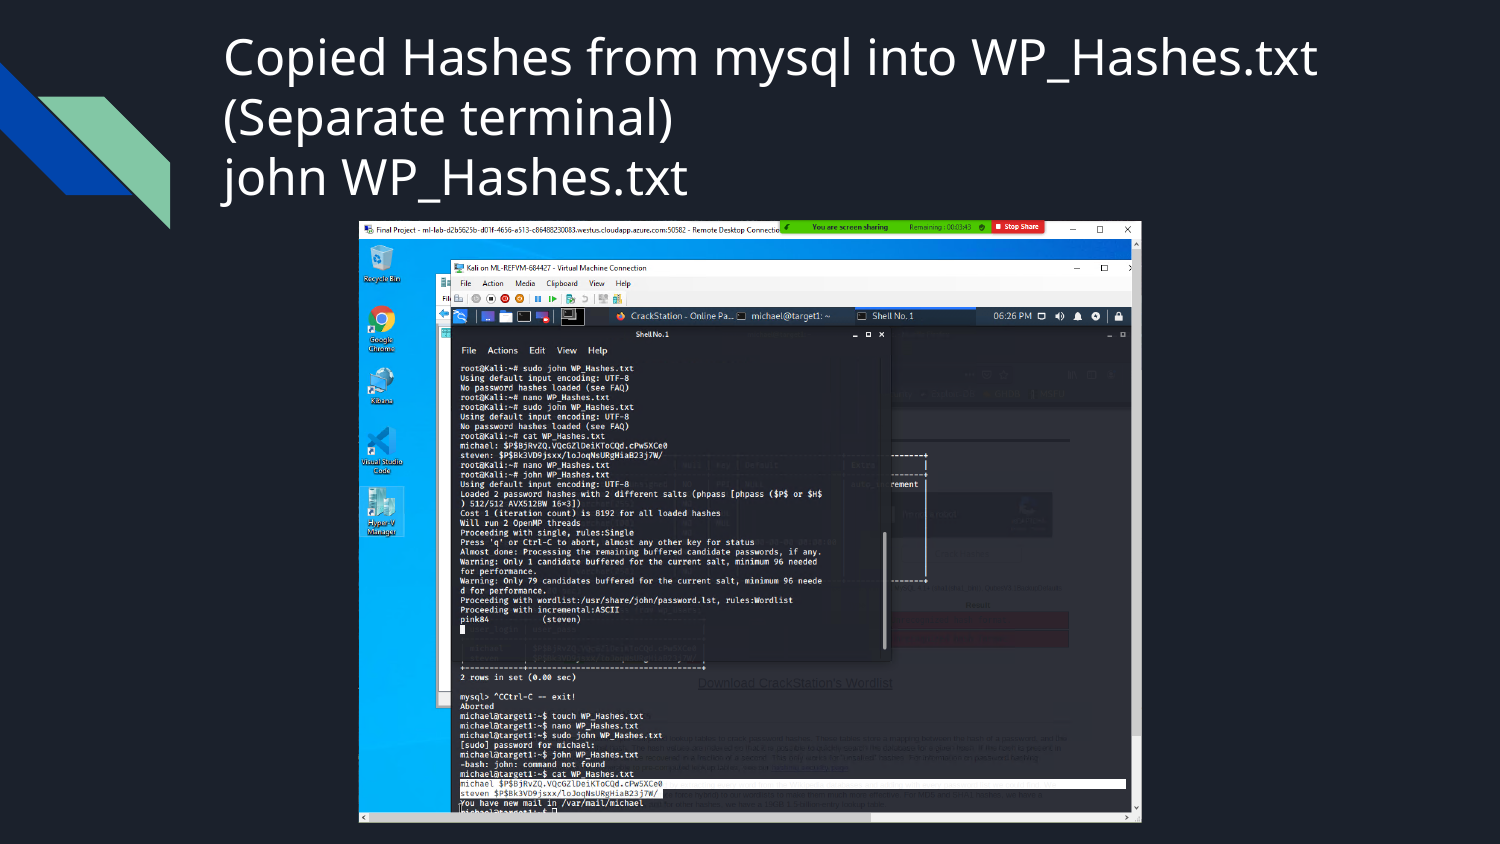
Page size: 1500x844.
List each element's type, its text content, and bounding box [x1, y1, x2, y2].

picture [357, 220, 1143, 823]
title Copied Hashes from mysql into WP_Hashes.txt (Separate terminal) john WP_Hashes.txt [208, 10, 1364, 161]
